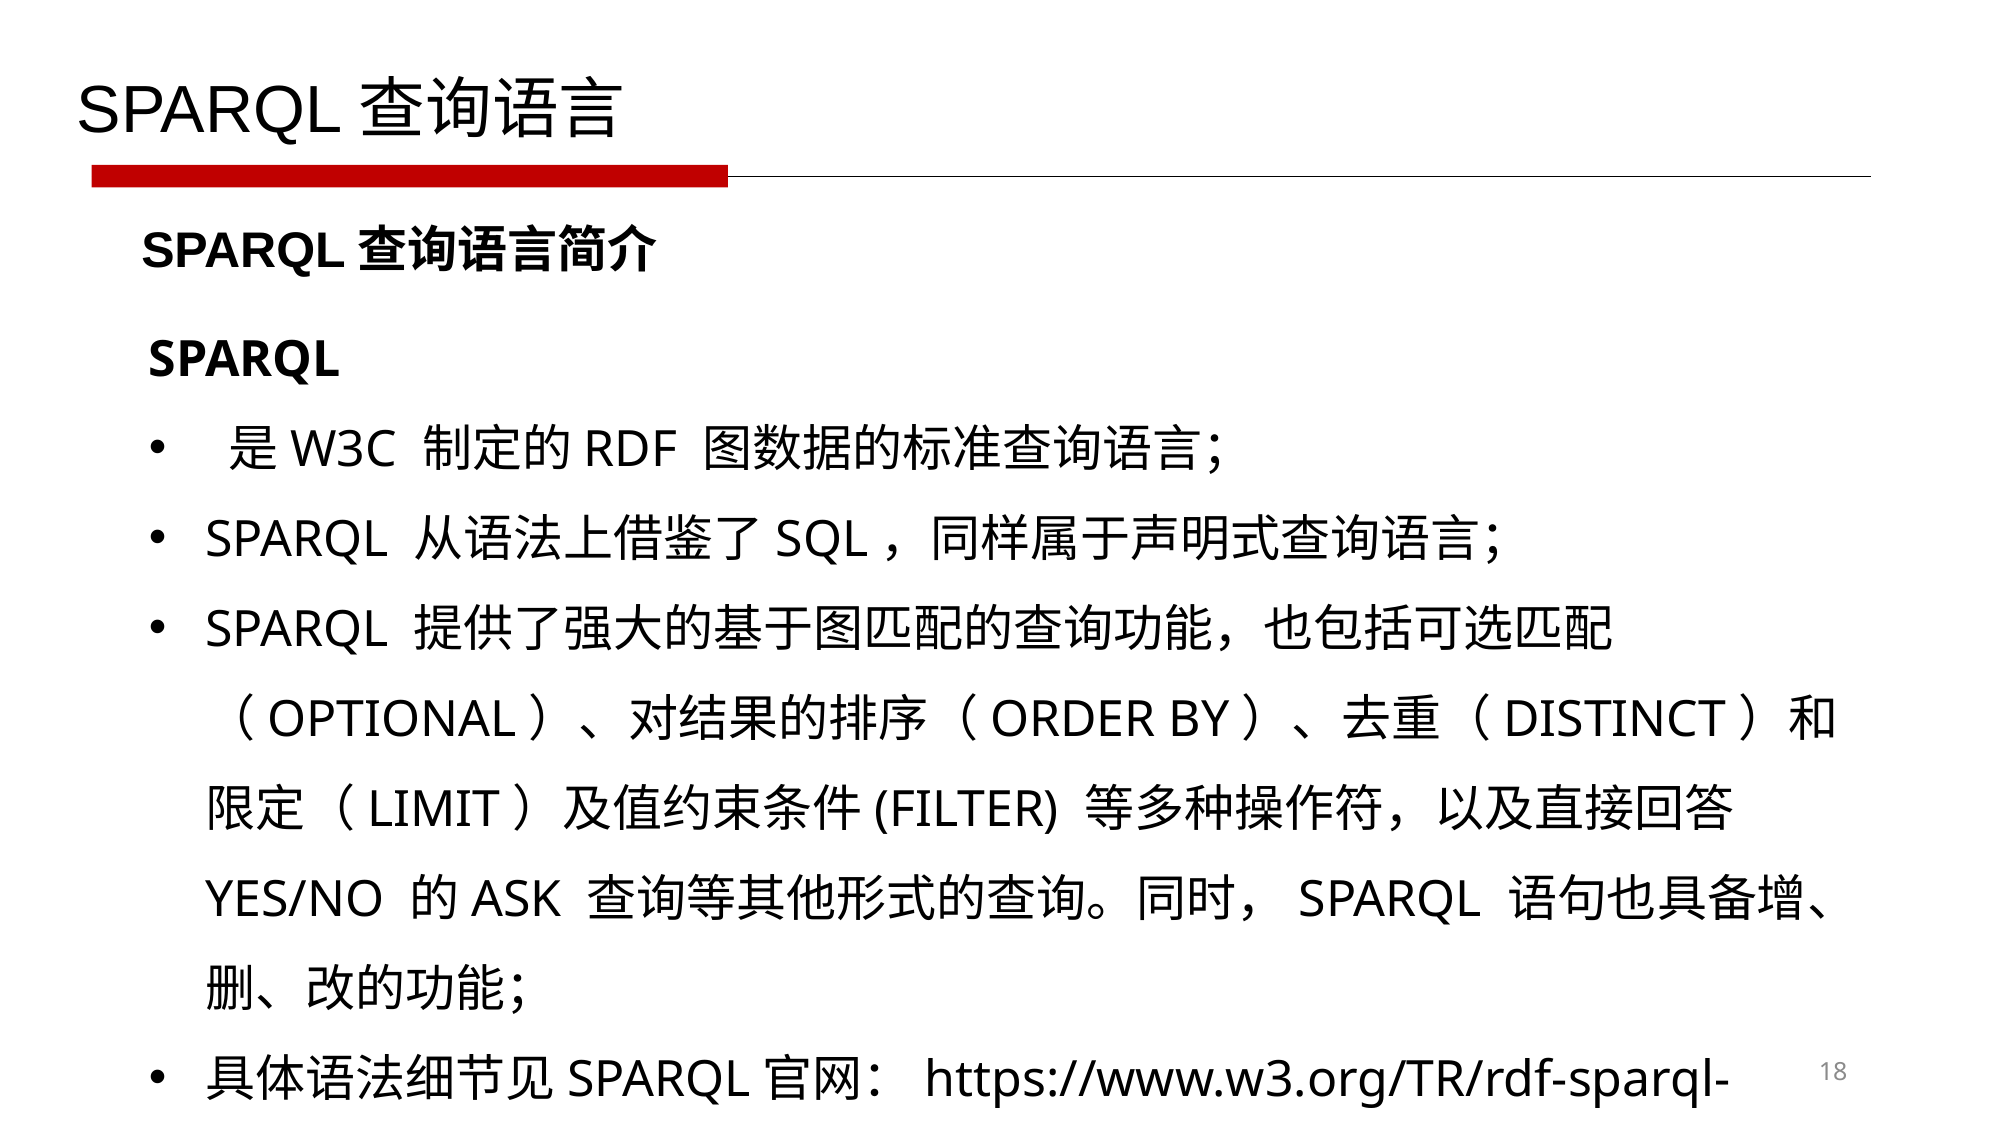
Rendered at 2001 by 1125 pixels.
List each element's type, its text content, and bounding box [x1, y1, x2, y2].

text_box SPARQL查询语言简介 [126, 210, 958, 285]
slide_number 18 [1412, 1042, 1863, 1103]
text_box [91, 177, 729, 188]
text_box [91, 164, 729, 176]
text_box SPARQL查询语言 [62, 58, 641, 153]
text_box SPARQL 是W3C 制定的RDF 图数据的标准查询语言； SPARQL 从语法上借鉴了SQL，同样属于声明式查询语言； SPARQL 提供了强大的基于图匹配的查询功能，也包括可选匹配（OPTIONAL）、对结果的排序（ORDER BY）、去重（DISTINCT）和限定（LIMIT）及值约束条件(FILTER) 等多种操作符，以及直接回答YES/NO 的ASK 查询等其他形式的查询。同时，SPARQL 语句也具备增、删、改的功能； 具体语法细节见SPARQL官网：https://www.w3.org/TR/rdf-sparql-query/ [134, 288, 1885, 1125]
